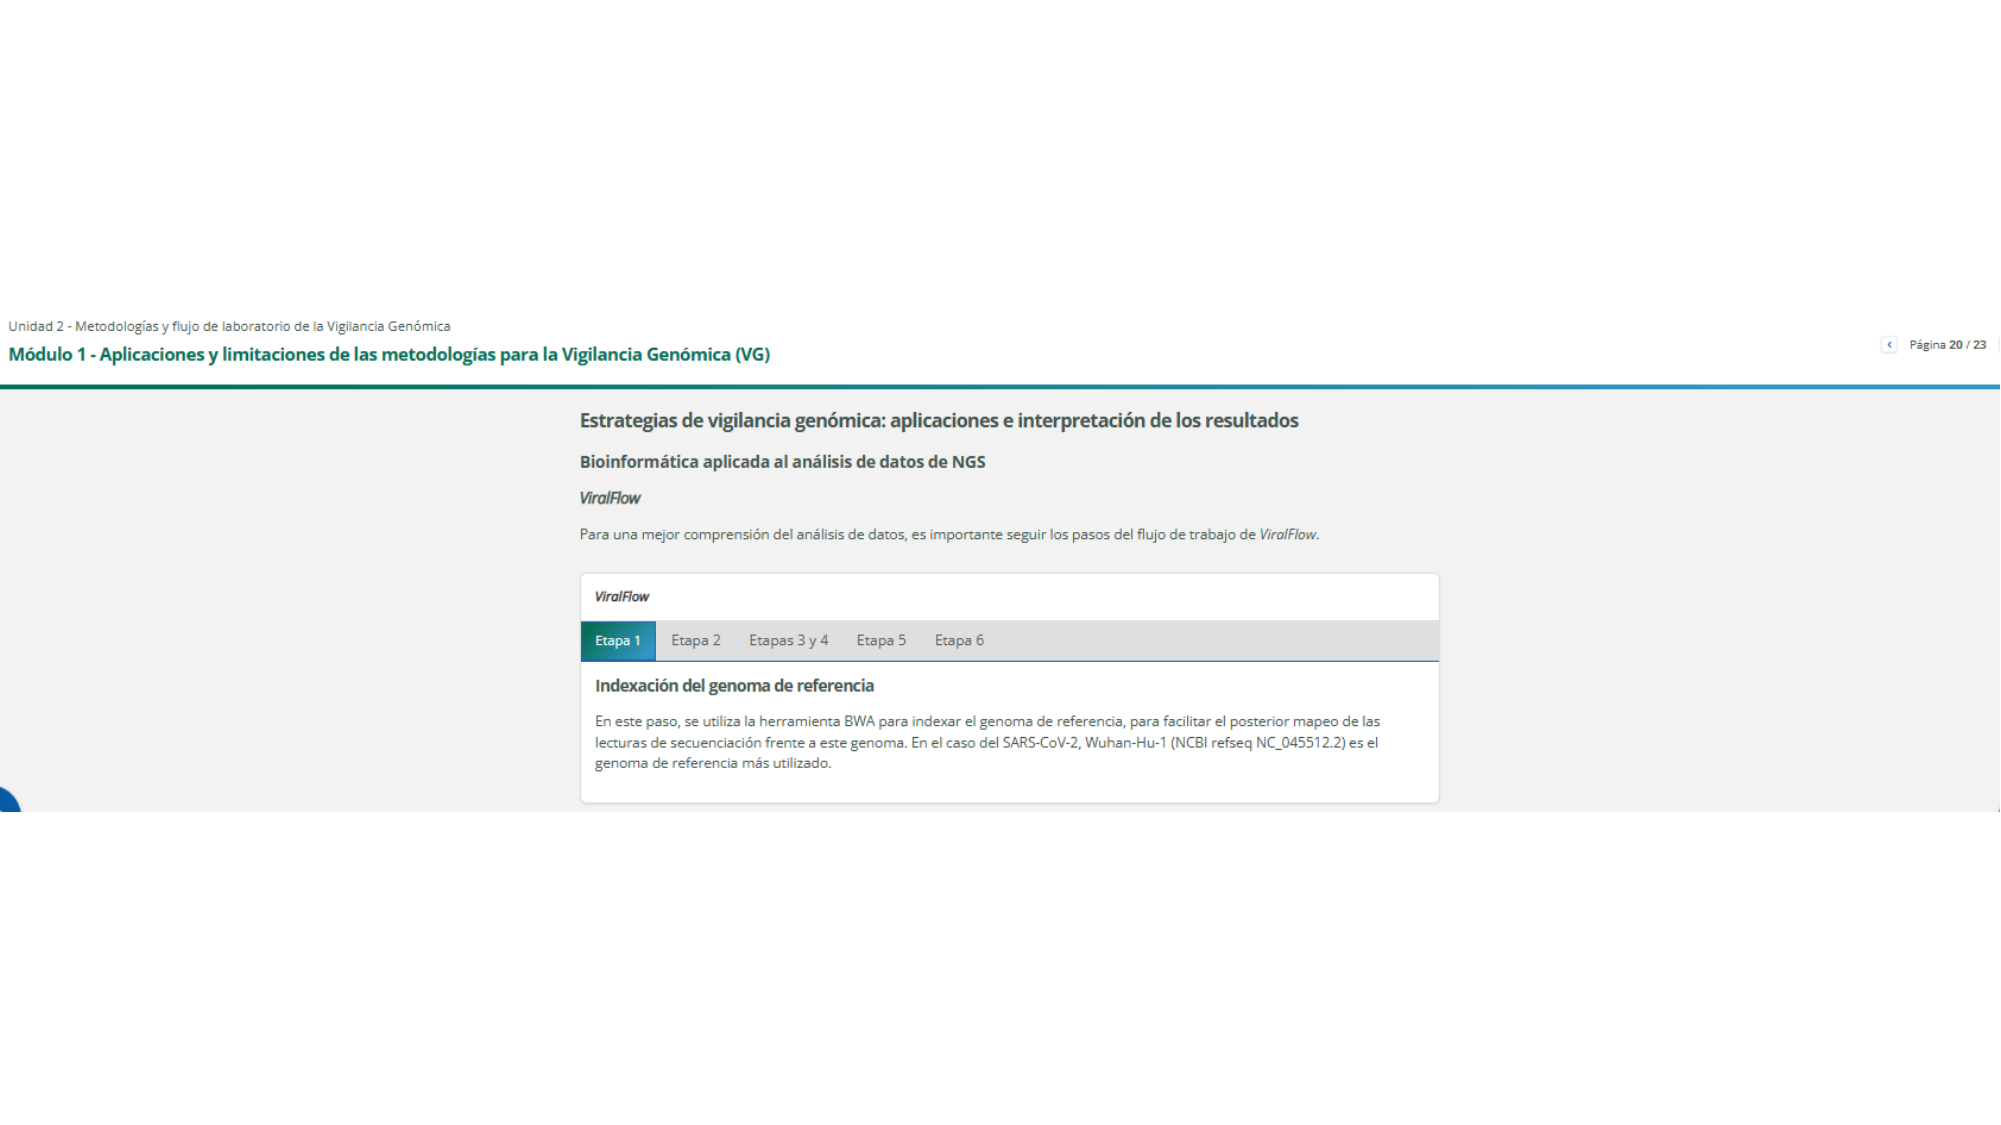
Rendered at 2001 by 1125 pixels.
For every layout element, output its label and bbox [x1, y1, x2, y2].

picture [0, 312, 2000, 813]
